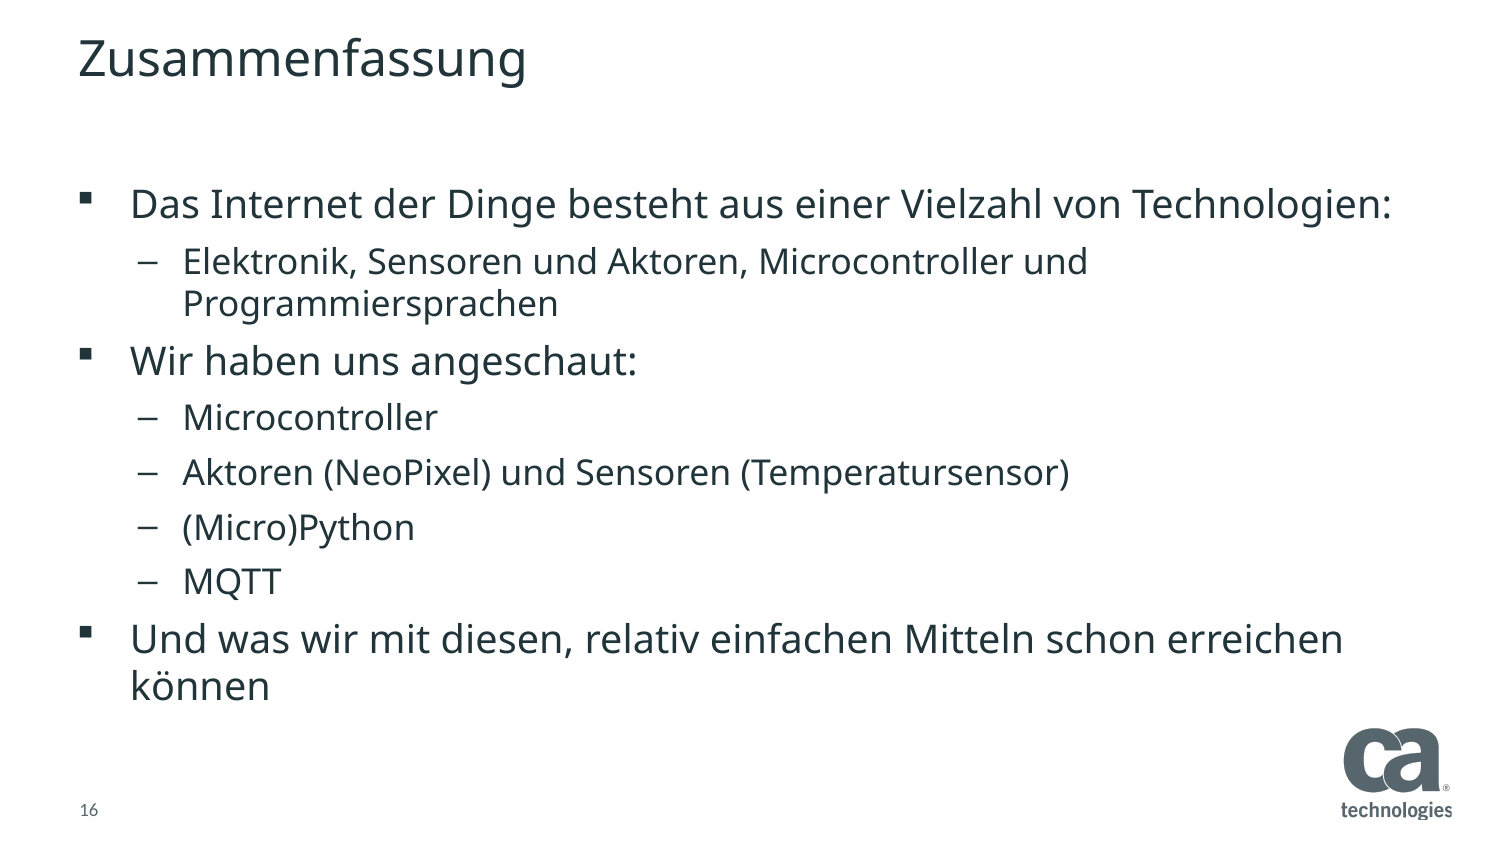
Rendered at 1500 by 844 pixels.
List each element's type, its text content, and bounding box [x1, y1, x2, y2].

list Das Internet der Dinge besteht aus einer Vielzahl von Technologien: Elektronik, Sensoren und Aktoren, Microcontroller und Programmiersprachen Wir haben uns angeschaut: Microcontroller Aktoren (NeoPixel) und Sensoren (Temperatursensor) (Micro)Python MQTT Und was wir mit diesen, relativ einfachen Mitteln schon erreichen können [61, 171, 1411, 727]
title Zusammenfassung [63, 25, 1414, 96]
